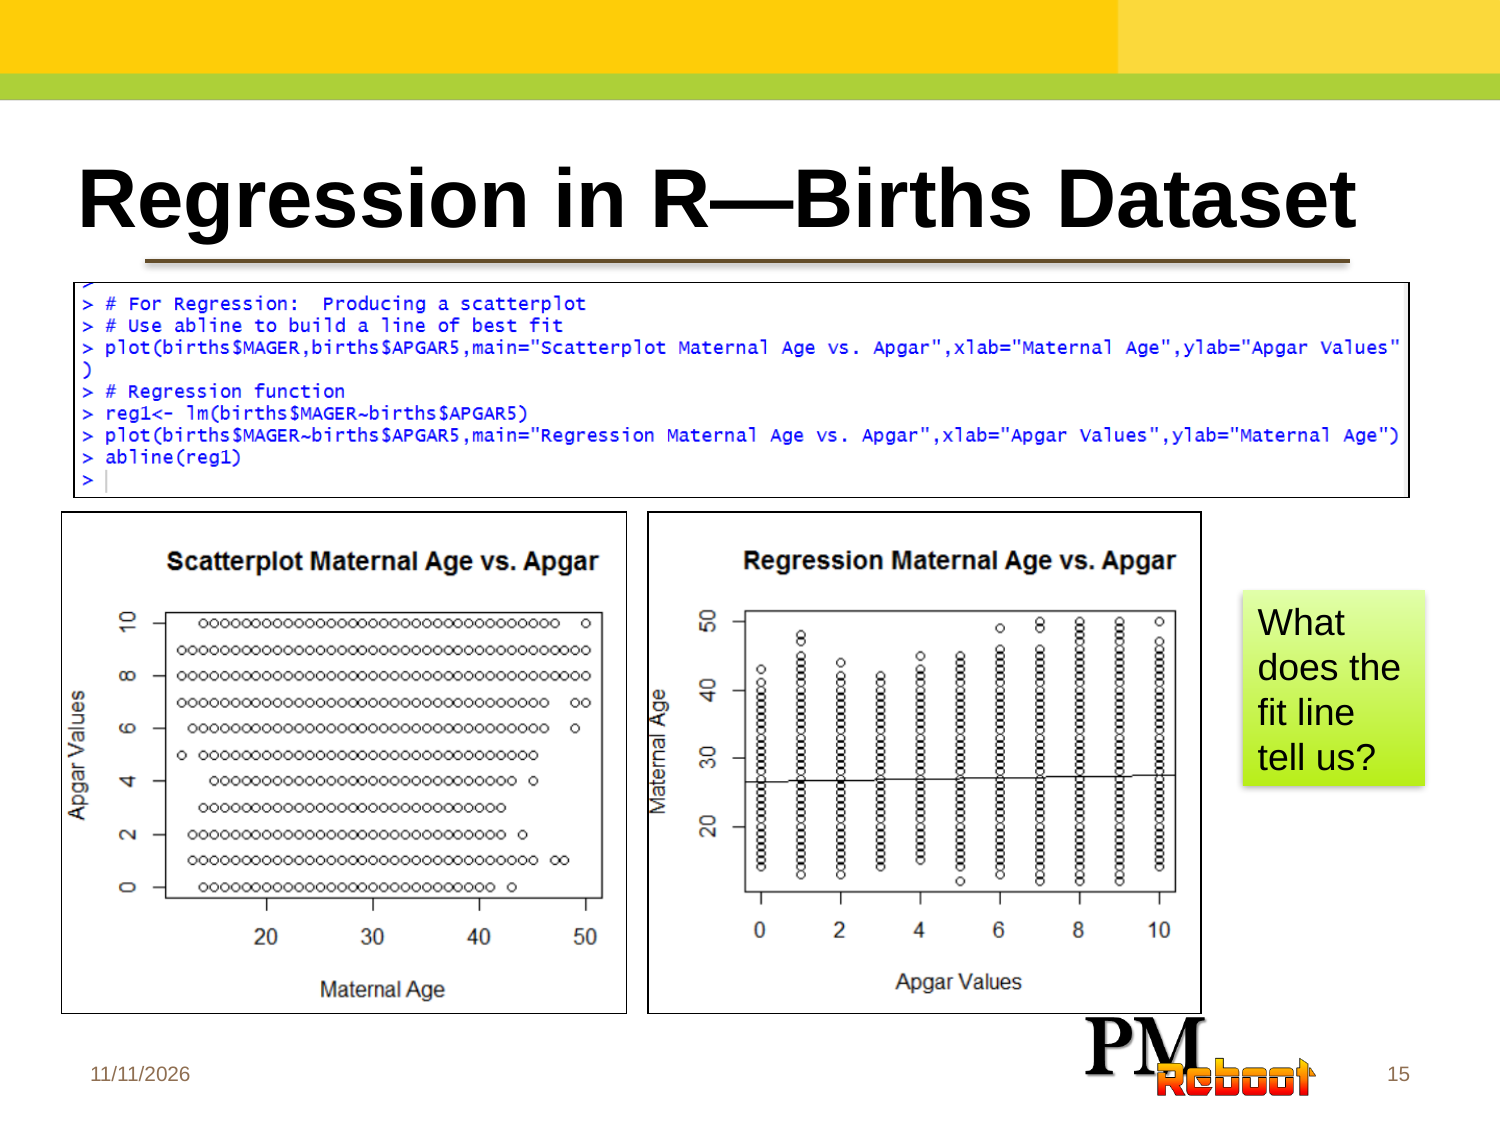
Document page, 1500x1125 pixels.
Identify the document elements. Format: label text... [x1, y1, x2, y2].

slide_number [75, 1042, 425, 1103]
picture [0, 0, 1500, 1125]
slide_number 15 [1074, 1042, 1425, 1103]
title Regression in R—Births Dataset [62, 123, 1425, 265]
text_box What does the fit line tell us? [1242, 590, 1425, 786]
